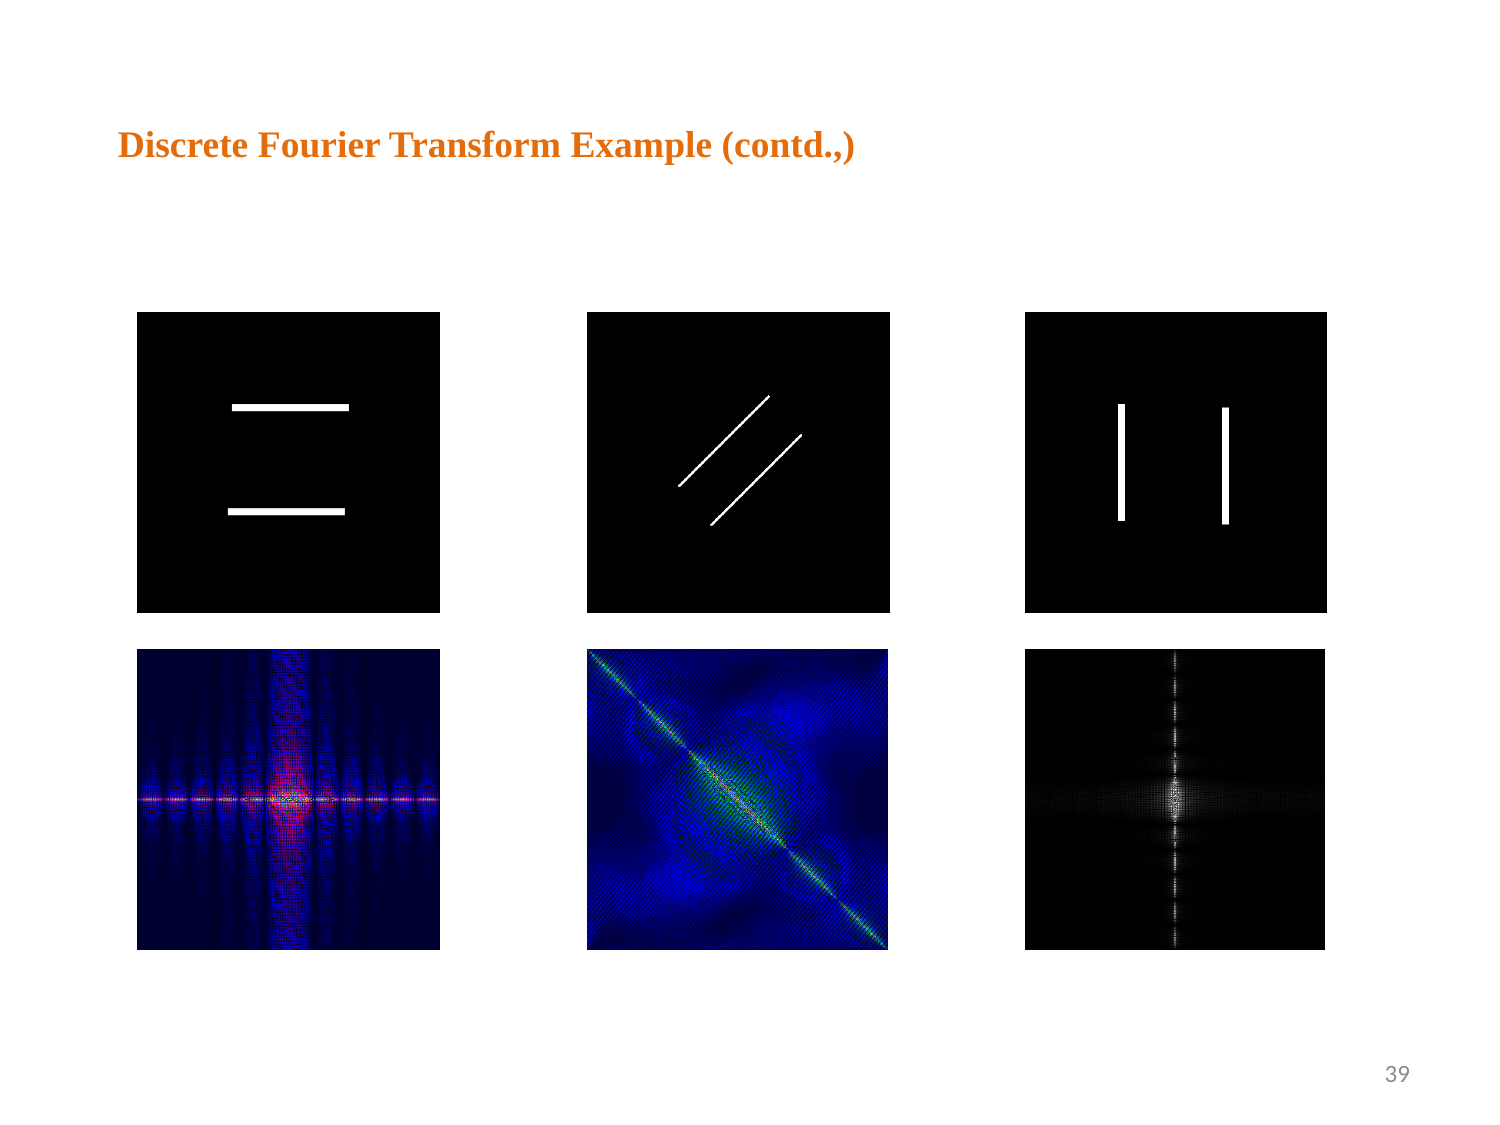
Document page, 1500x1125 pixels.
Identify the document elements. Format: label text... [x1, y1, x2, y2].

text_box Discrete Fourier Transform Example (contd.,) [103, 112, 871, 173]
picture [587, 649, 888, 951]
text_box 39 [1074, 1042, 1425, 1103]
picture [1024, 649, 1326, 951]
picture [587, 312, 890, 613]
picture [137, 649, 440, 951]
picture [1024, 312, 1328, 613]
picture [137, 312, 440, 613]
